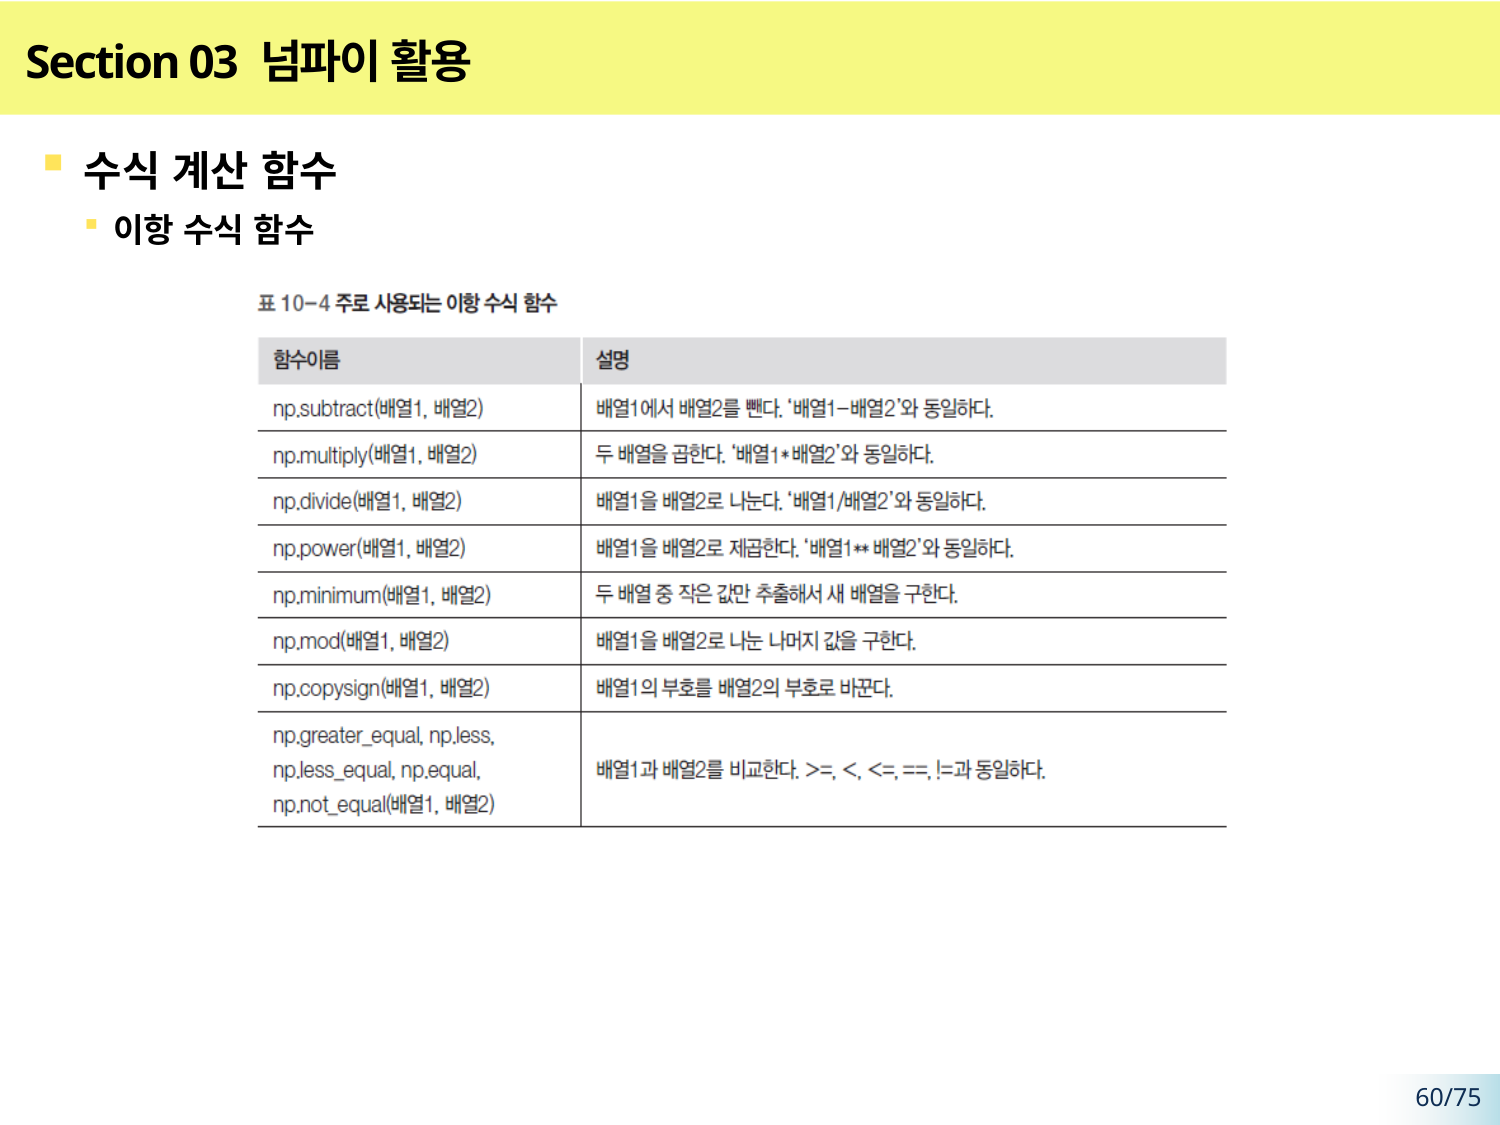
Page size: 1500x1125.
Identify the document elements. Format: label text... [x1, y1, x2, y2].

picture [244, 285, 1256, 840]
list 수식 계산 함수 이항 수식 함수 [10, 126, 1481, 1057]
title Section 03 넘파이 활용 [10, 21, 1288, 99]
